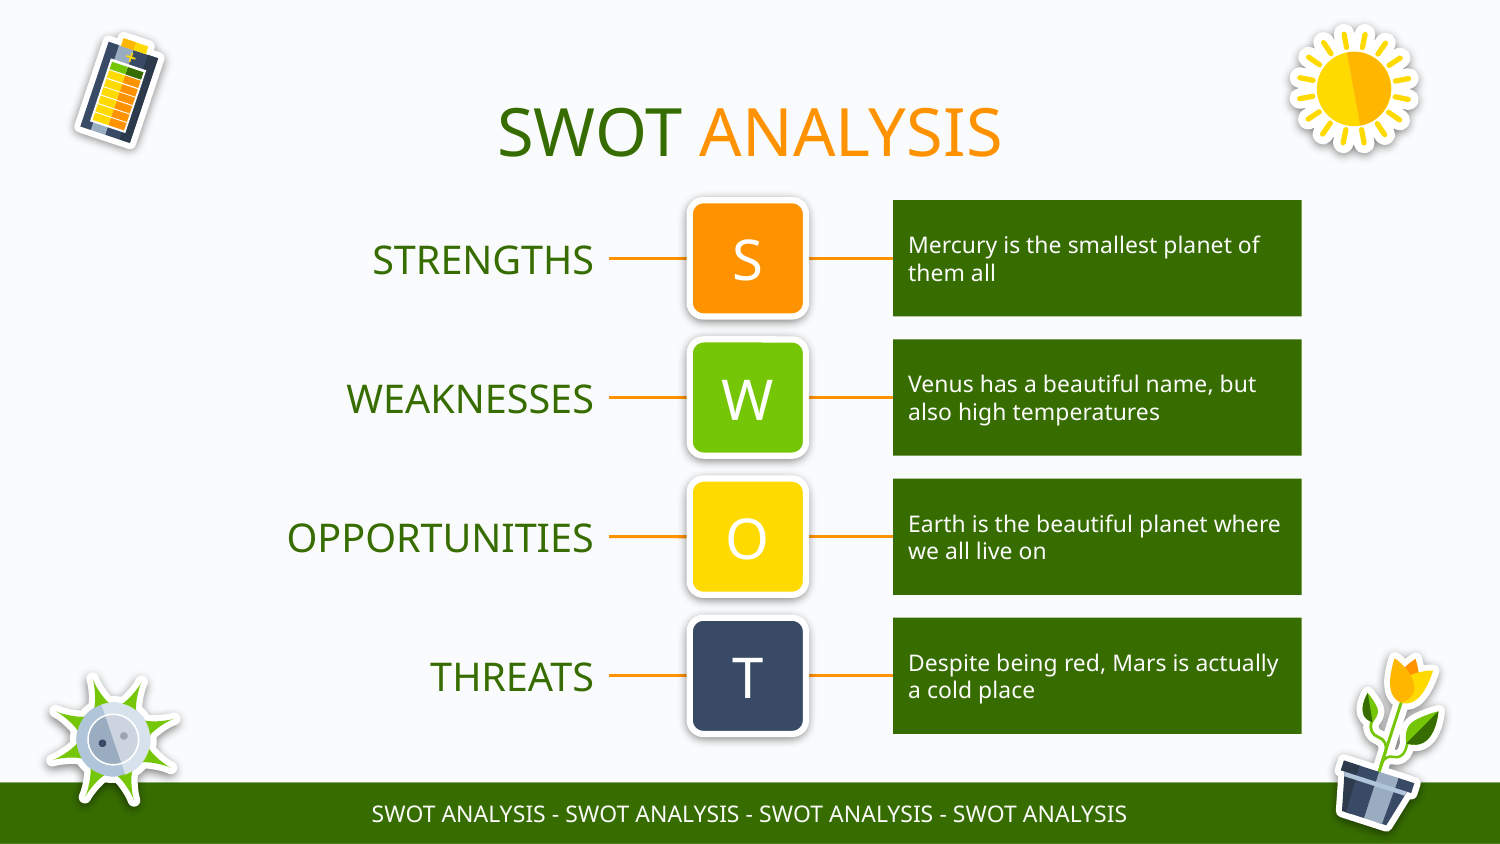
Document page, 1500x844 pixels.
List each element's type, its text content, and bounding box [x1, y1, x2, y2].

subtitle Despite being red, Mars is actually a cold place [893, 617, 1302, 734]
title OPPORTUNITIES [200, 499, 610, 574]
title SWOT ANALYSIS [118, 75, 1382, 169]
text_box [1294, 28, 1414, 149]
subtitle SWOT ANALYSIS - SWOT ANALYSIS - SWOT ANALYSIS - SWOT ANALYSIS [0, 782, 1500, 844]
text_box S [689, 200, 807, 317]
subtitle Venus has a beautiful name, but also high temperatures [893, 339, 1302, 456]
text_box T [689, 617, 807, 734]
subtitle Mercury is the smallest planet of them all [893, 200, 1302, 317]
title THREATS [200, 639, 610, 713]
subtitle Earth is the beautiful planet where we all live on [893, 478, 1302, 595]
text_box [48, 674, 178, 805]
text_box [1347, 655, 1439, 824]
title STRENGTHS [200, 221, 610, 296]
text_box O [689, 478, 807, 595]
text_box W [689, 339, 807, 456]
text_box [94, 39, 147, 138]
title WEAKNESSES [200, 360, 610, 435]
